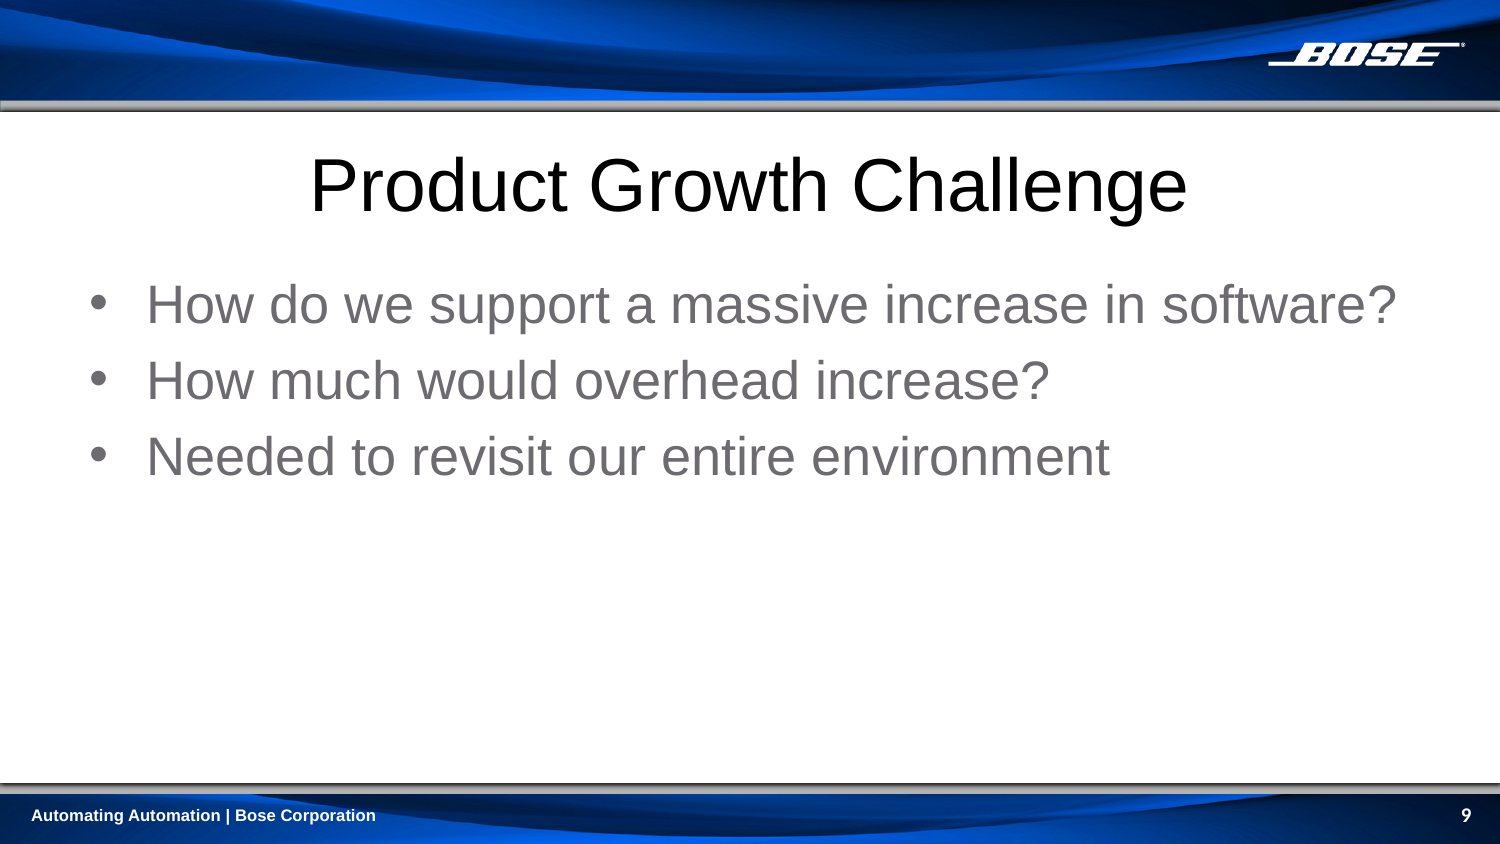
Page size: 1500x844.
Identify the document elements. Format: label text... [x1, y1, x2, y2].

picture [0, 0, 1500, 844]
title Product Growth Challenge [75, 129, 1425, 249]
list How do we support a massive increase in software? How much would overhead increase? Needed to revisit our entire environment [75, 262, 1425, 748]
